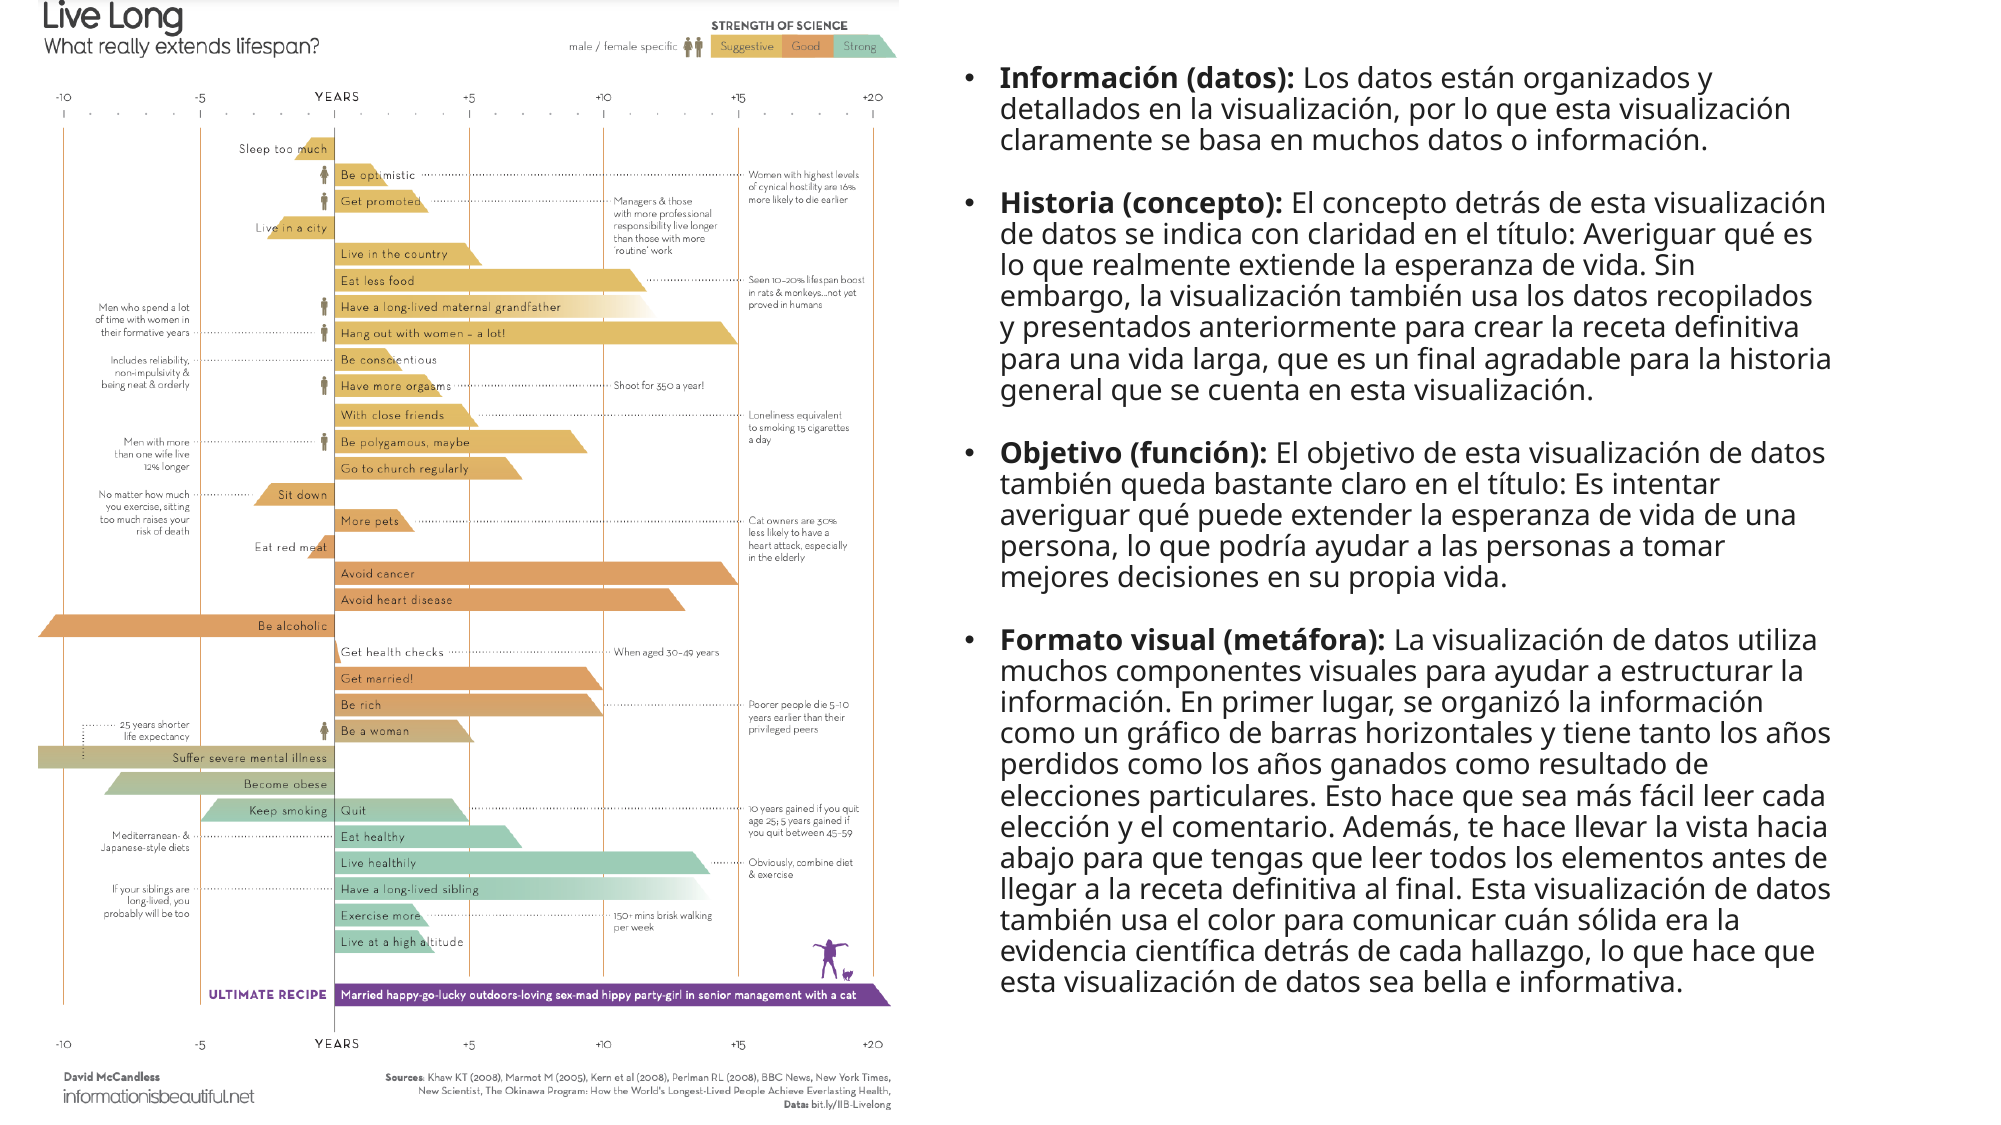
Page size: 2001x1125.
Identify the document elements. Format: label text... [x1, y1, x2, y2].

list Información (datos): Los datos están organizados y detallados en la visualización, por lo que esta visualización claramente se basa en muchos datos o información. Historia (concepto): El concepto detrás de esta visualización de datos se indica con claridad en el título: Averiguar qué es lo que realmente extiende la esperanza de vida. Sin embargo, la visualización también usa los datos recopilados y presentados anteriormente para crear la receta definitiva para una vida larga, que es un final agradable para la historia general que se cuenta en esta visualización. Objetivo (función): El objetivo de esta visualización de datos también queda bastante claro en el título: Es intentar averiguar qué puede extender la esperanza de vida de una persona, lo que podría ayudar a las personas a tomar mejores decisiones en su propia vida. Formato visual (metáfora): La visualización de datos utiliza muchos componentes visuales para ayudar a estructurar la información. En primer lugar, se organizó la información como un gráfico de barras horizontales y tiene tanto los años perdidos como los años ganados como resultado de elecciones particulares. Esto hace que sea más fácil leer cada elección y el comentario. Además, te hace llevar la vista hacia abajo para que tengas que leer todos los elementos antes de llegar a la receta definitiva al final. Esta visualización de datos también usa el color para comunicar cuán sólida era la evidencia científica detrás de cada hallazgo, lo que hace que esta visualización de datos sea bella e informativa. [949, 56, 1851, 1039]
picture [38, 0, 899, 1125]
